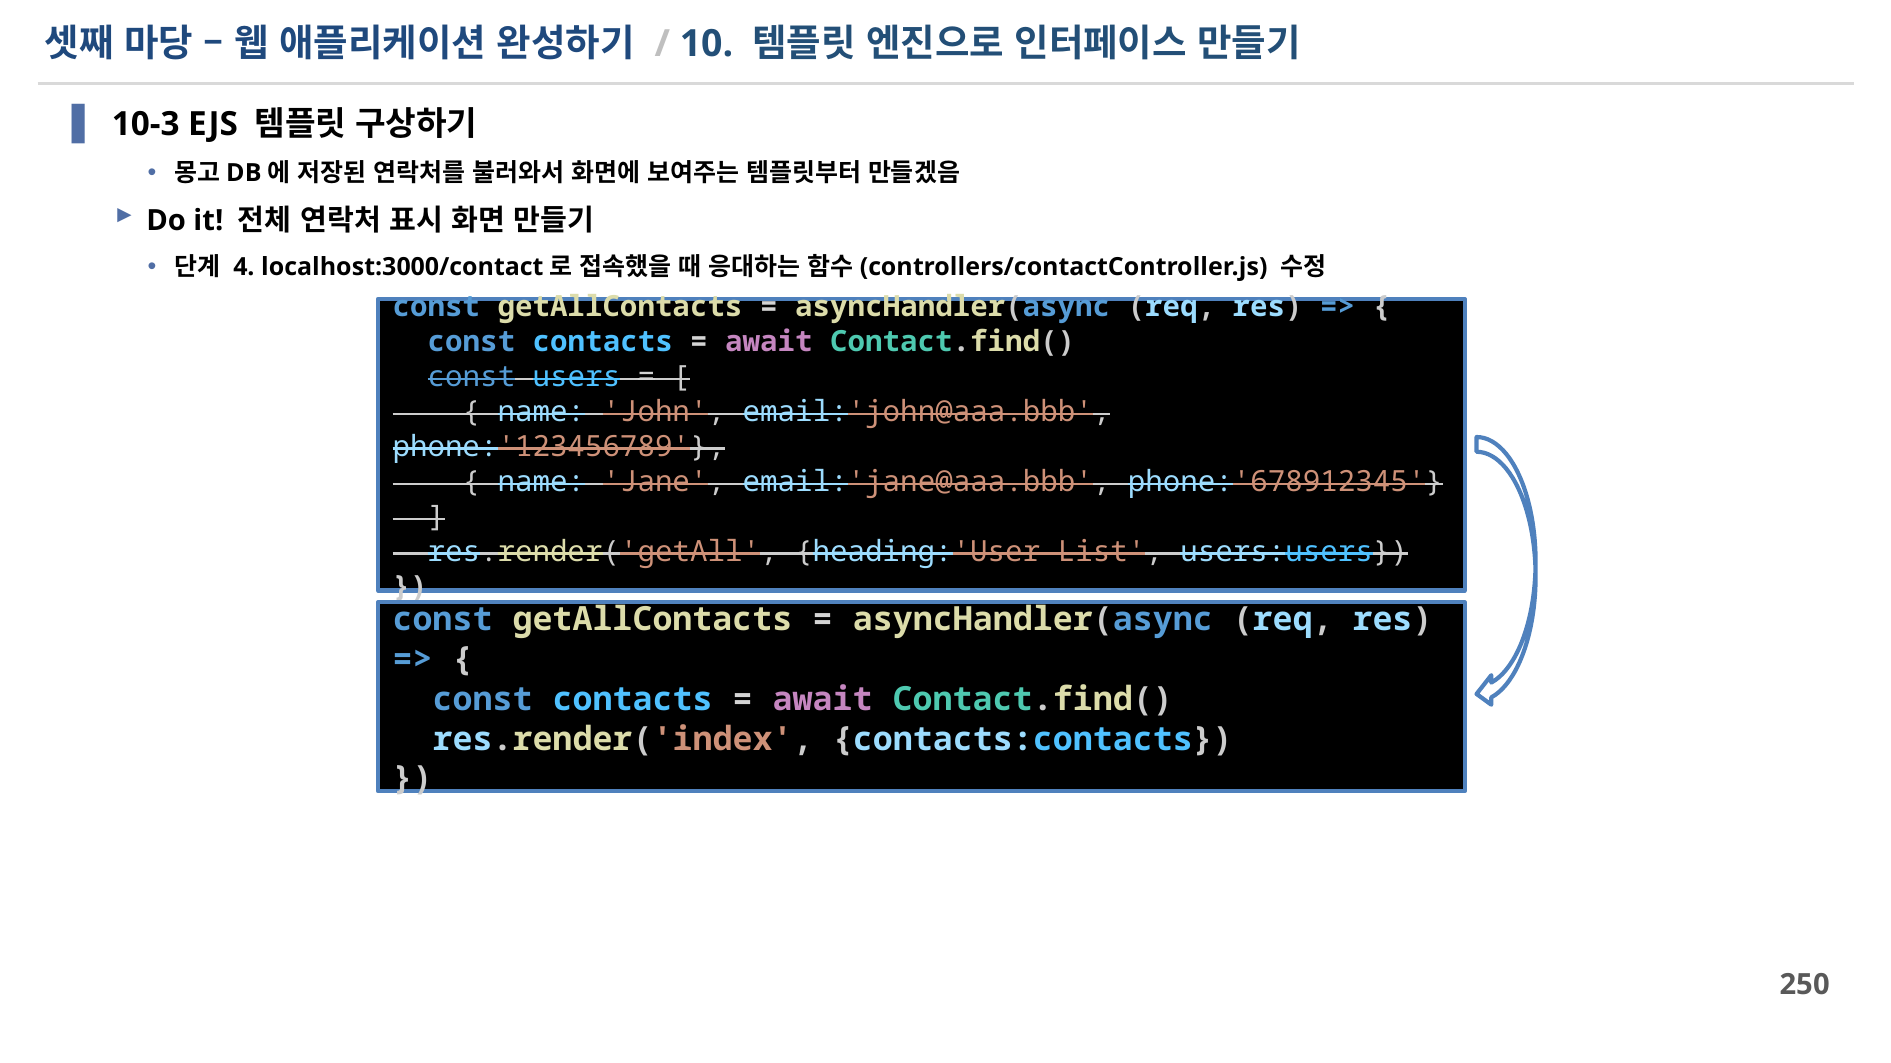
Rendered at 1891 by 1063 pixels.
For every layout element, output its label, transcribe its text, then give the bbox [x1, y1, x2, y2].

title 셋째 마당 – 웹 애플리케이션 완성하기 / 10. 템플릿 엔진으로 인터페이스 만들기 [29, 11, 1855, 73]
text_box const getAllContacts = asyncHandler(async (req, res) => { const contacts = await Contact.find() const users = [ { name: 'John', email:'john@aaa.bbb', phone:'123456789'}, { name: 'Jane', email:'jane@aaa.bbb', phone:'678912345'} ] res.render('getAll', {heading:'User List', users:users}) }) [376, 297, 1467, 593]
list 10-3 EJS 템플릿 구상하기 몽고DB에 저장된 연락처를 불러와서 화면에 보여주는 템플릿부터 만들겠음 Do it! 전체 연락처 표시 화면 만들기 단계 4. localhost:3000/contact로 접속했을 때 응대하는 함수(controllers/contactController.js) 수정 [43, 94, 1855, 506]
text_box [1474, 434, 1538, 707]
text_box const getAllContacts = asyncHandler(async (req, res) => { const contacts = await Contact.find() res.render('index', {contacts:contacts}) }) [376, 600, 1467, 793]
slide_number 250 [1703, 956, 1845, 1014]
